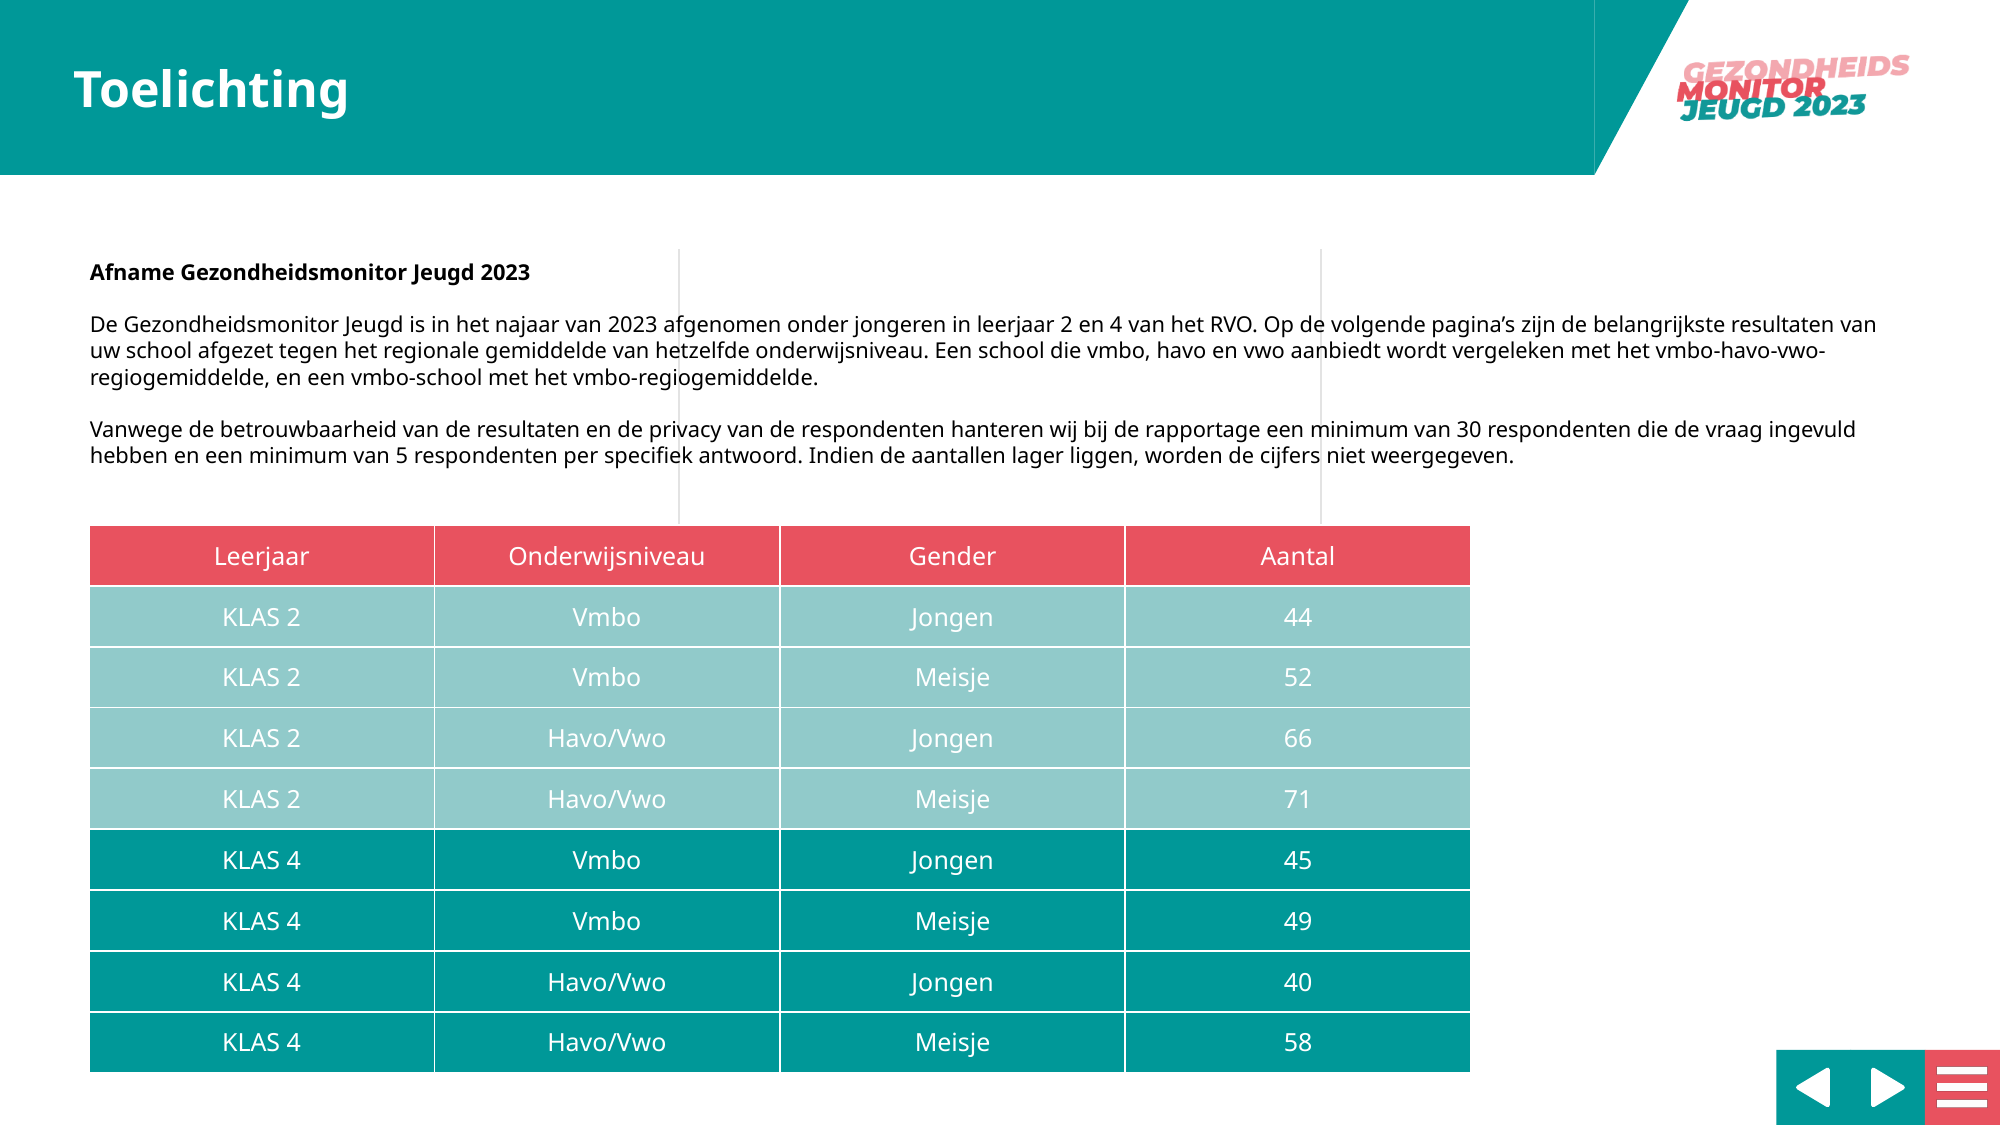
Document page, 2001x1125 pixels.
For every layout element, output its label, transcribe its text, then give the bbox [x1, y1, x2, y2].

picture [1671, 35, 1925, 134]
table_cell Meisje [781, 1013, 1124, 1072]
table_cell Jongen [781, 830, 1124, 889]
table_cell KLAS 4 [90, 891, 434, 950]
table_cell Vmbo [435, 830, 779, 889]
table_cell Jongen [781, 587, 1124, 646]
table_cell Havo/Vwo [435, 769, 779, 828]
table_cell Havo/Vwo [435, 952, 779, 1011]
table_cell Havo/Vwo [435, 708, 779, 767]
table_cell KLAS 4 [90, 830, 434, 889]
table_cell Meisje [781, 769, 1124, 828]
table_cell Vmbo [435, 587, 779, 646]
table_header Gender [781, 526, 1124, 585]
table_header Aantal [1126, 526, 1470, 585]
table_cell 52 [1126, 648, 1470, 707]
table_cell Meisje [781, 648, 1124, 707]
table_cell 71 [1126, 769, 1470, 828]
table_cell 58 [1126, 1013, 1470, 1072]
table_cell Jongen [781, 708, 1124, 767]
table_cell KLAS 2 [90, 769, 434, 828]
table_cell KLAS 2 [90, 708, 434, 767]
table_cell KLAS 2 [90, 587, 434, 646]
table_cell KLAS 2 [90, 648, 434, 707]
table_cell 45 [1126, 830, 1470, 889]
table_header Onderwijsniveau [435, 526, 779, 585]
table_header Leerjaar [90, 526, 434, 585]
table_cell 40 [1126, 952, 1470, 1011]
table_cell 66 [1126, 708, 1470, 767]
table_cell KLAS 4 [90, 952, 434, 1011]
table_cell Vmbo [435, 648, 779, 707]
table_cell 49 [1126, 891, 1470, 950]
table_cell KLAS 4 [90, 1013, 434, 1072]
table_cell 44 [1126, 587, 1470, 646]
picture [1929, 1054, 1995, 1120]
table_cell Havo/Vwo [435, 1013, 779, 1072]
table_cell Jongen [781, 952, 1124, 1011]
table_cell Meisje [781, 891, 1124, 950]
table_cell Vmbo [435, 891, 779, 950]
